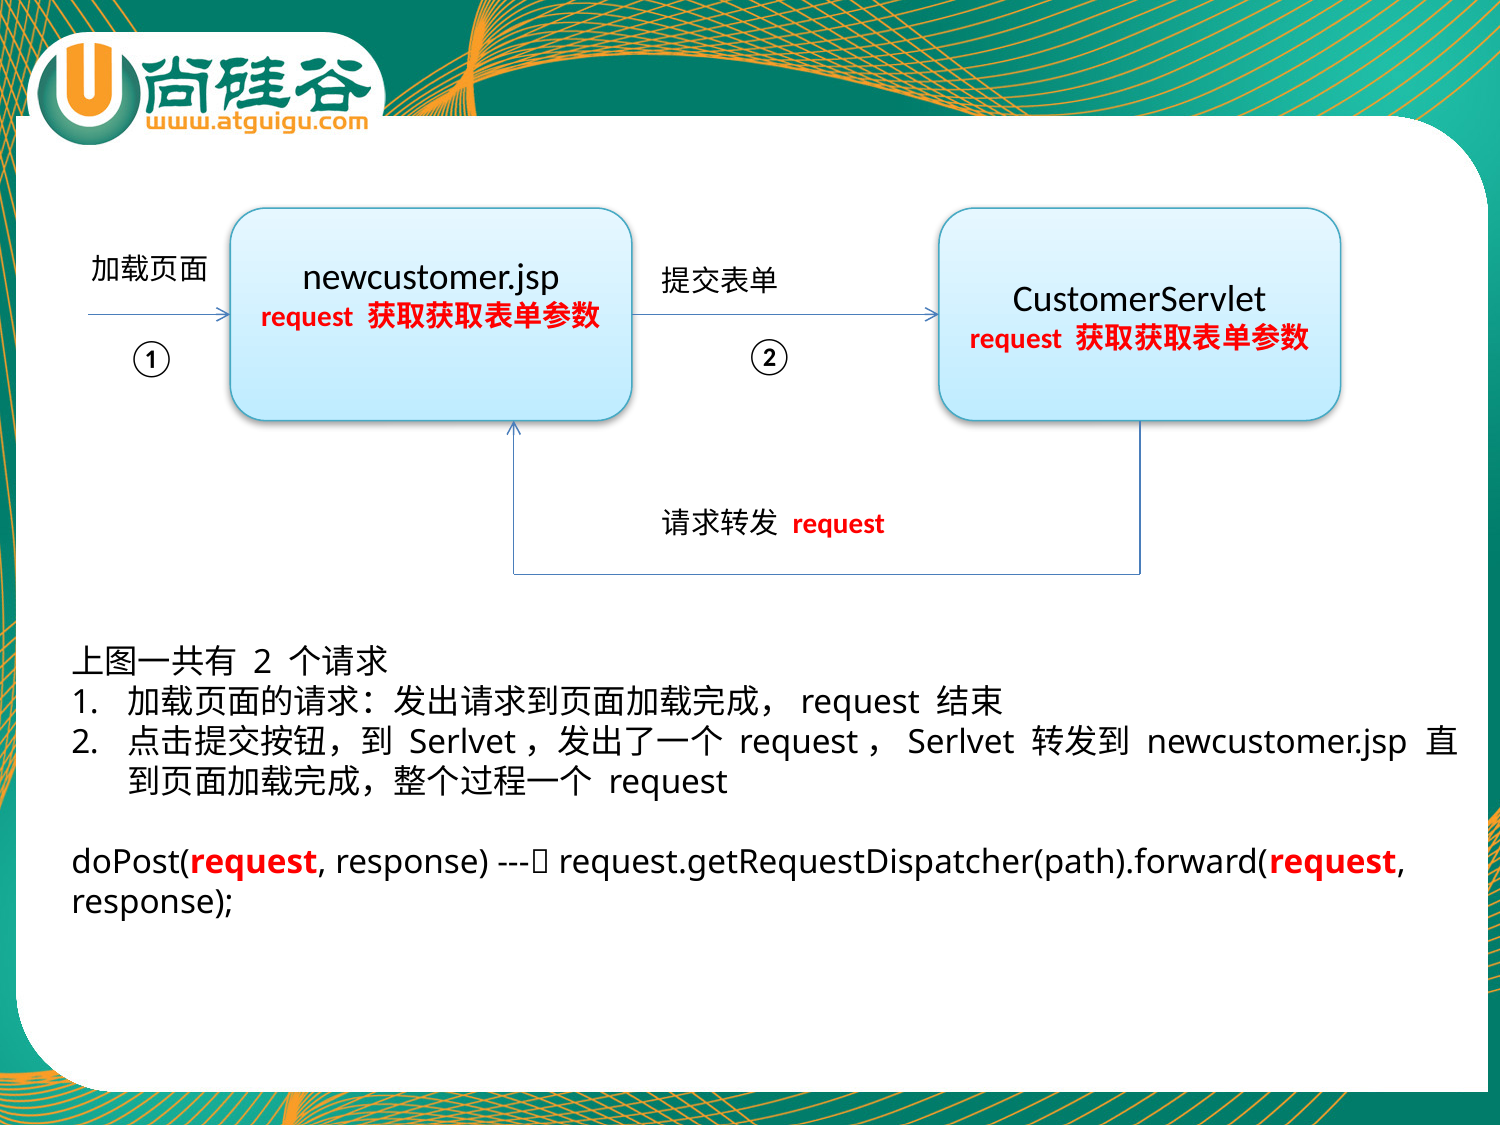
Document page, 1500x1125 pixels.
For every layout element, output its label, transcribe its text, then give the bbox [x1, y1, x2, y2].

text_box 加载页面 [76, 243, 231, 294]
text_box 上图一共有 2 个请求 加载页面的请求：发出请求到页面加载完成，request 结束 点击提交按钮，到 Serlvet，发出了一个 request，Serlvet 转发到 newcustomer.jsp 直到页面加载完成，整个过程一个 request doPost(request, response) --- request.getRequestDispatcher(path).forward(request, response); [56, 633, 1475, 928]
text_box newcustomer.jsp request 获取获取表单参数 [229, 207, 633, 422]
text_box 请求转发 request [647, 497, 939, 548]
picture [0, 0, 1500, 1125]
text_box ② [729, 324, 801, 385]
text_box ① [112, 326, 183, 386]
text_box CustomerServlet request 获取获取表单参数 [938, 207, 1342, 422]
text_box 提交表单 [647, 254, 801, 305]
